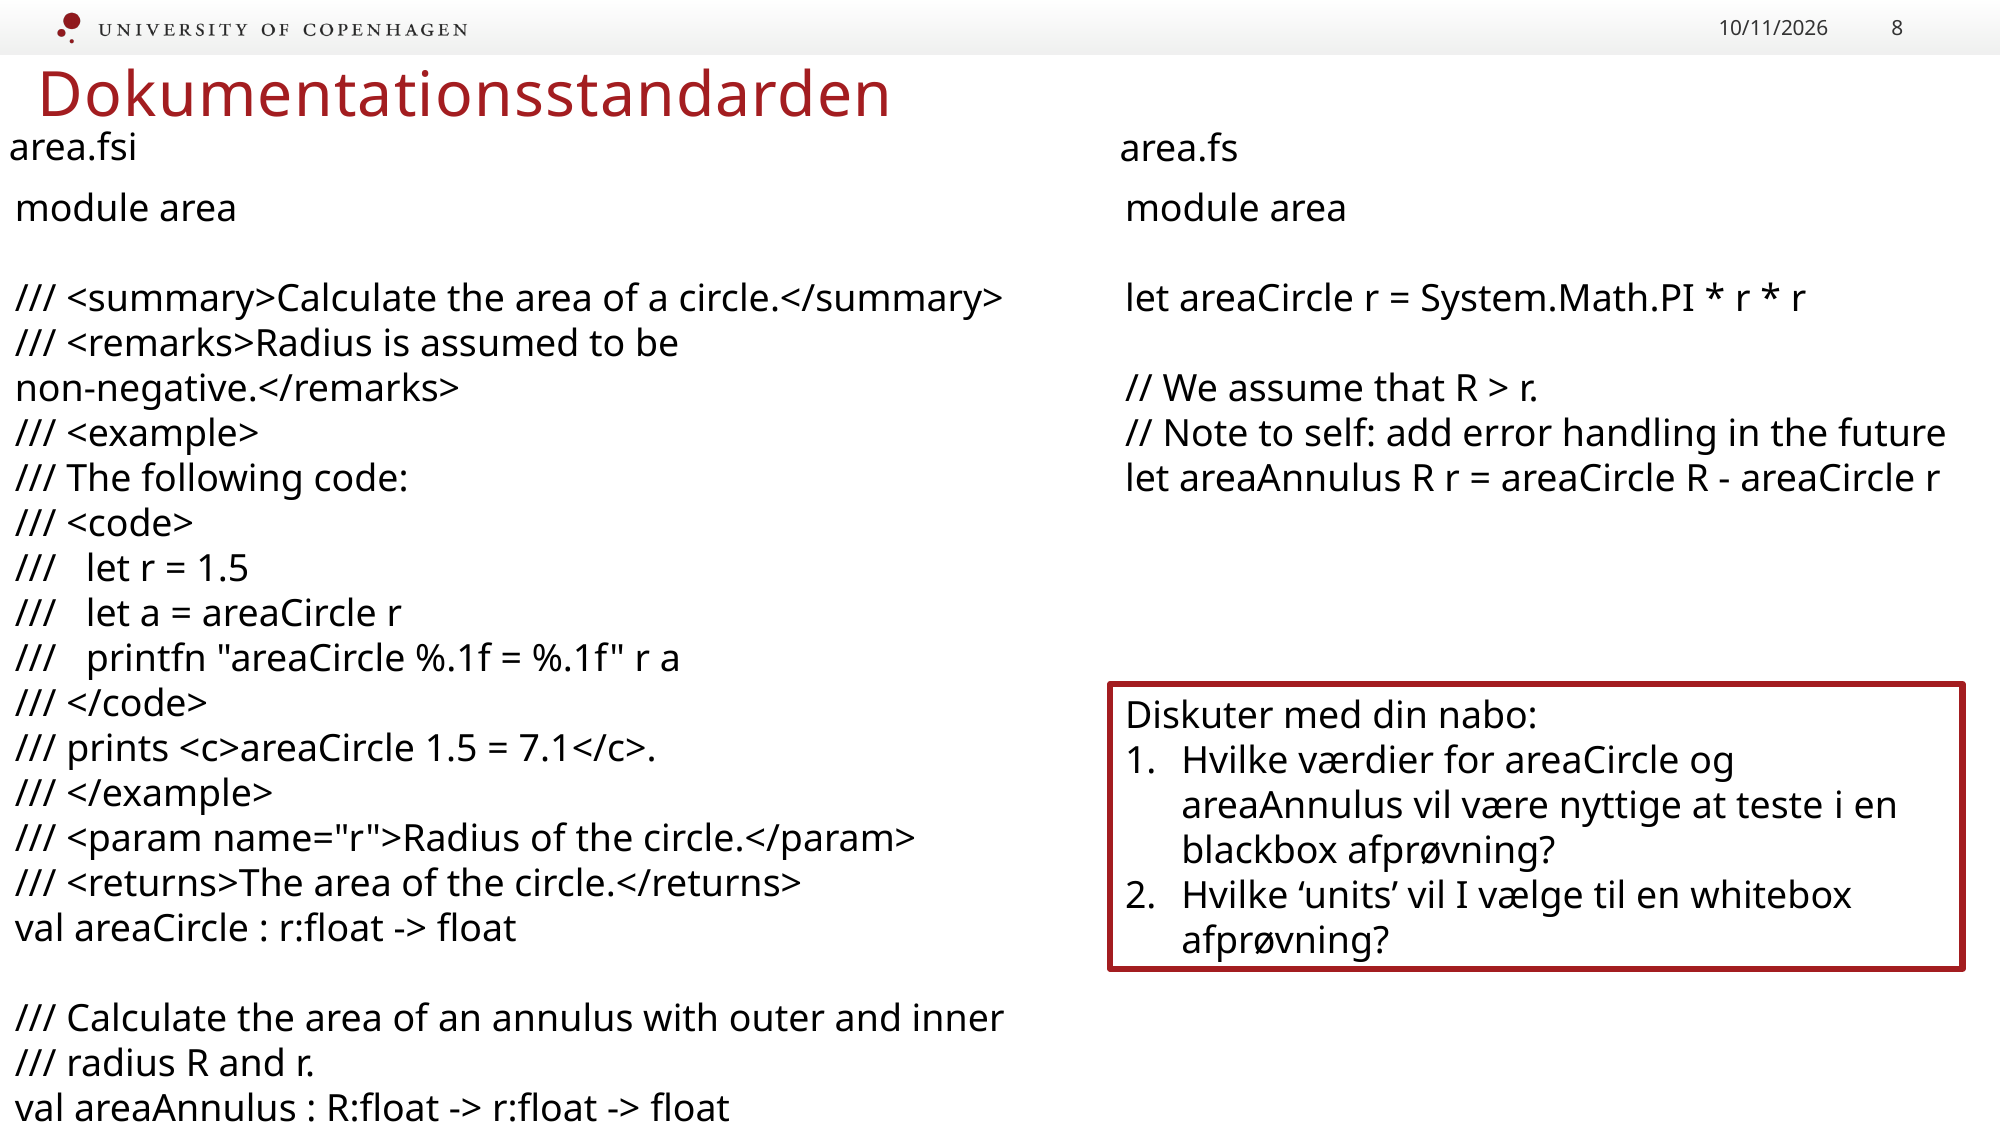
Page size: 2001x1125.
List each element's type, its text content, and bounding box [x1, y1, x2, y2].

picture [92, 15, 475, 42]
text_box area.fs [1104, 116, 1254, 177]
text_box Diskuter med din nabo: Hvilke værdier for areaCircle og areaAnnulus vil være nyttige at teste i en blackbox afprøvning? Hvilke ‘units’ vil I vælge til en whitebox afprøvning? [1110, 683, 1963, 969]
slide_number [1694, 14, 1829, 43]
slide_number 8 [1840, 14, 1904, 43]
text_box module area /// <summary>Calculate the area of a circle.</summary> /// <remarks>Radius is assumed to be non-negative.</remarks> /// <example> /// The following code: /// <code> /// let r = 1.5 /// let a = areaCircle r /// printfn "areaCircle %.1f = %.1f" r a /// </code> /// prints <c>areaCircle 1.5 = 7.1</c>. /// </example> /// <param name="r">Radius of the circle.</param> /// <returns>The area of the circle.</returns> val areaCircle : r:float -> float /// Calculate the area of an annulus with outer and inner /// radius R and r. val areaAnnulus : R:float -> r:float -> float [0, 176, 1111, 1125]
text_box module area let areaCircle r = System.Math.PI * r * r // We assume that R > r. // Note to self: add error handling in the future let areaAnnulus R r = areaCircle R - areaCircle r [1110, 176, 2000, 507]
text_box Dokumentationsstandarden [37, 53, 1963, 120]
text_box area.fsi [0, 115, 153, 176]
